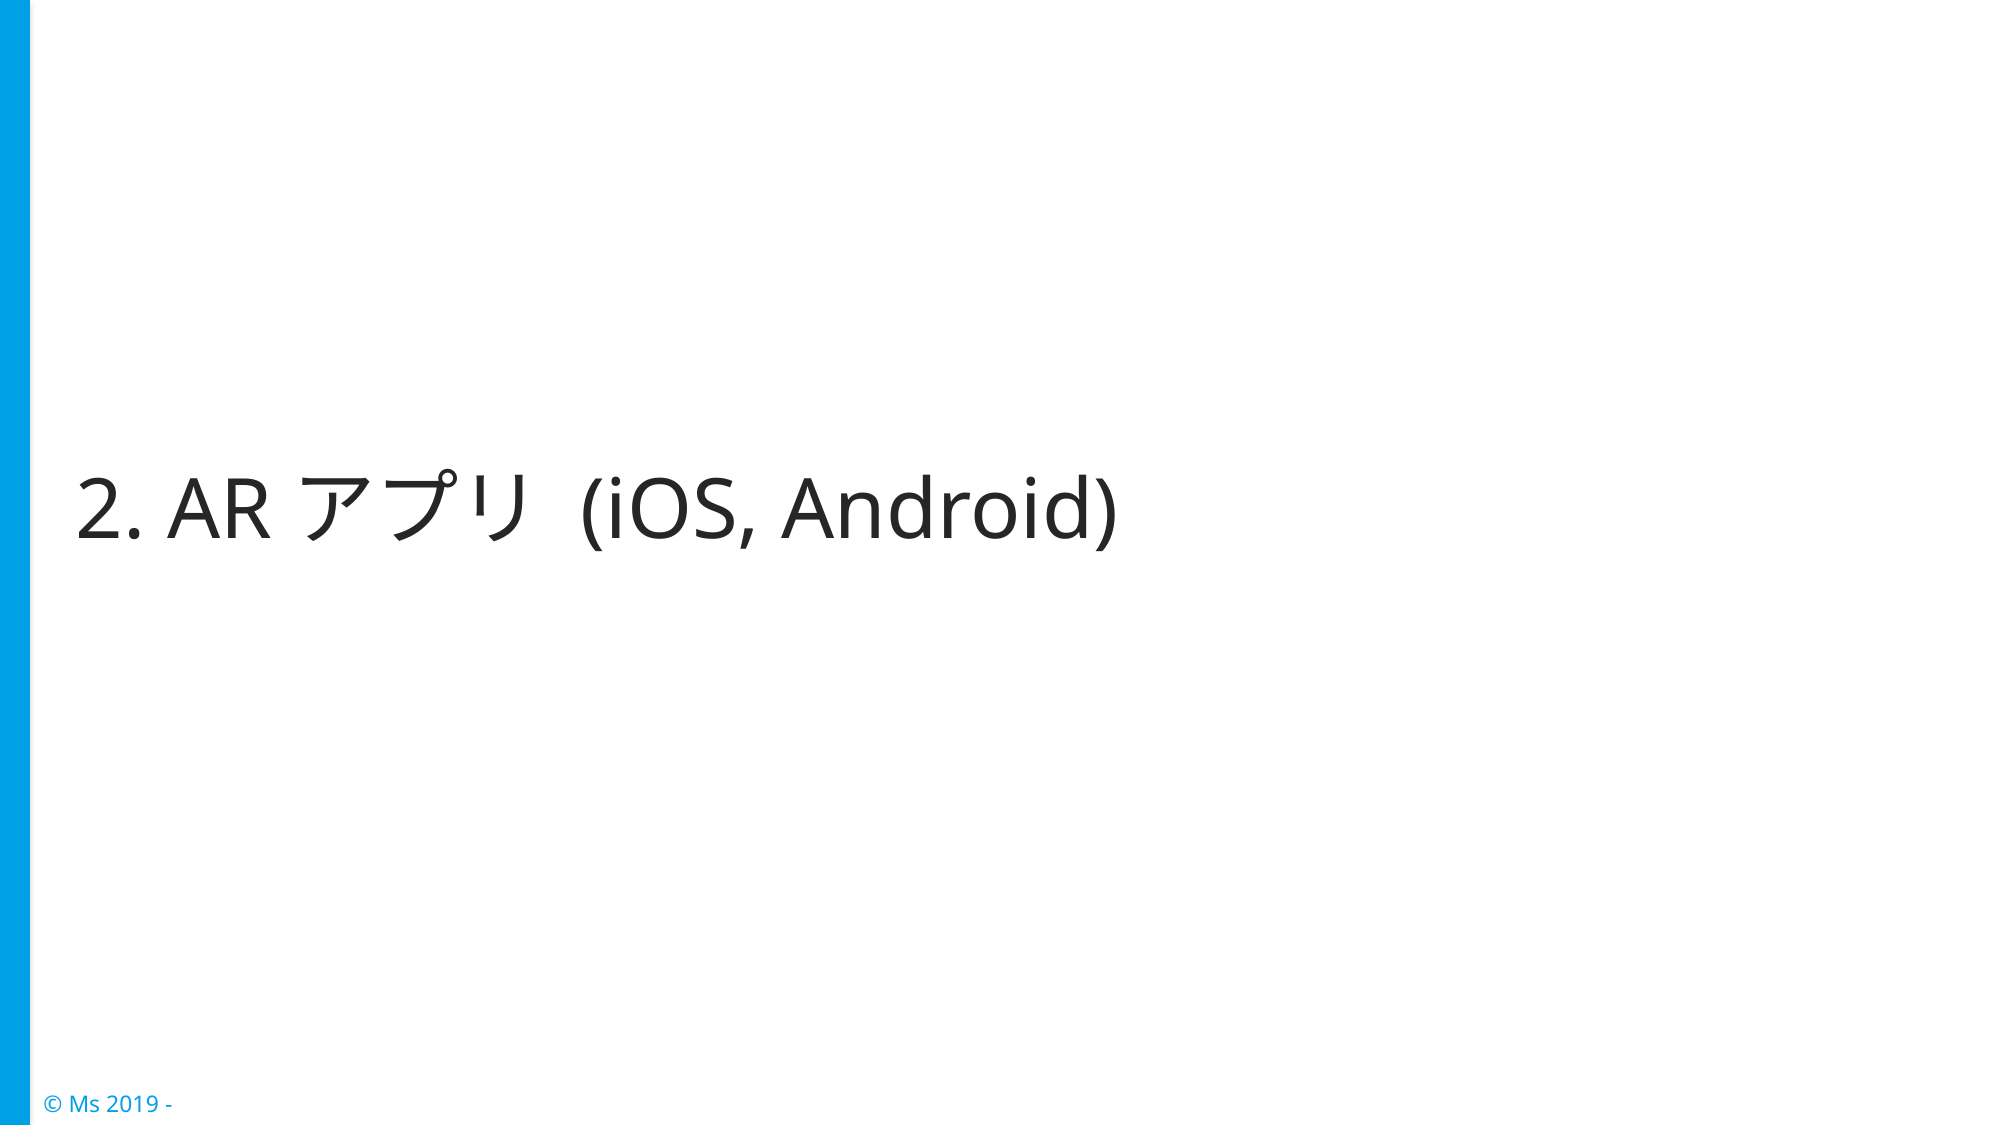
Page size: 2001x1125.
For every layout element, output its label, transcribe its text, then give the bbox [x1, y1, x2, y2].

title 2. ARアプリ (iOS, Android) [61, 321, 1524, 563]
